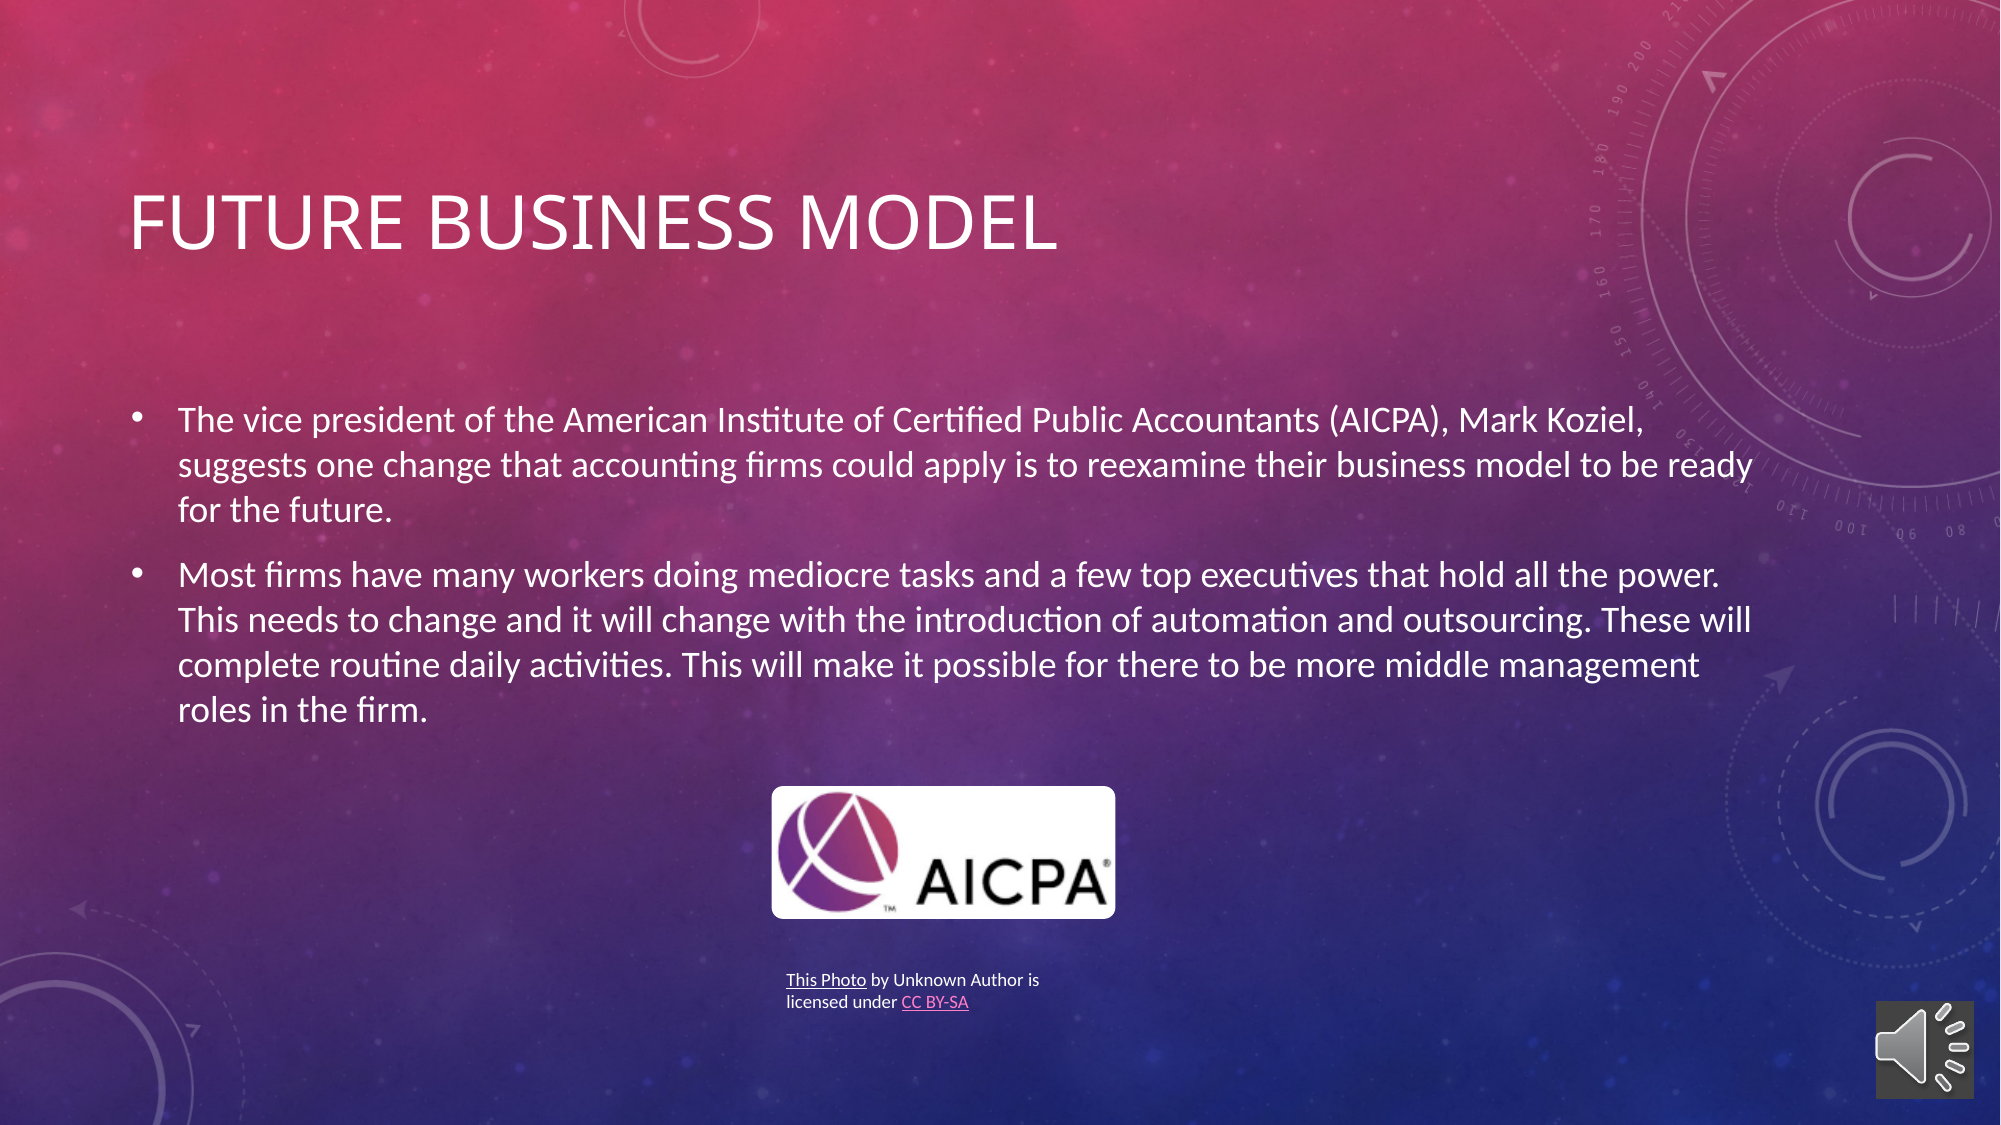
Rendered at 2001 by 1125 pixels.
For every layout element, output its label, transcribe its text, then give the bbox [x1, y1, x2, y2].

list The vice president of the American Institute of Certified Public Accountants (AICPA), Mark Koziel, suggests one change that accounting firms could apply is to reexamine their business model to be ready for the future. Most firms have many workers doing mediocre tasks and a few top executives that hold all the power. This needs to change and it will change with the introduction of automation and outsourcing. These will complete routine daily activities. This will make it possible for there to be more middle management roles in the firm. [115, 263, 1778, 862]
title Future Business Model [112, 99, 1775, 339]
text_box This Photo by Unknown Author is licensed under CC BY-SA [771, 960, 1116, 1020]
picture [0, 0, 2001, 1125]
